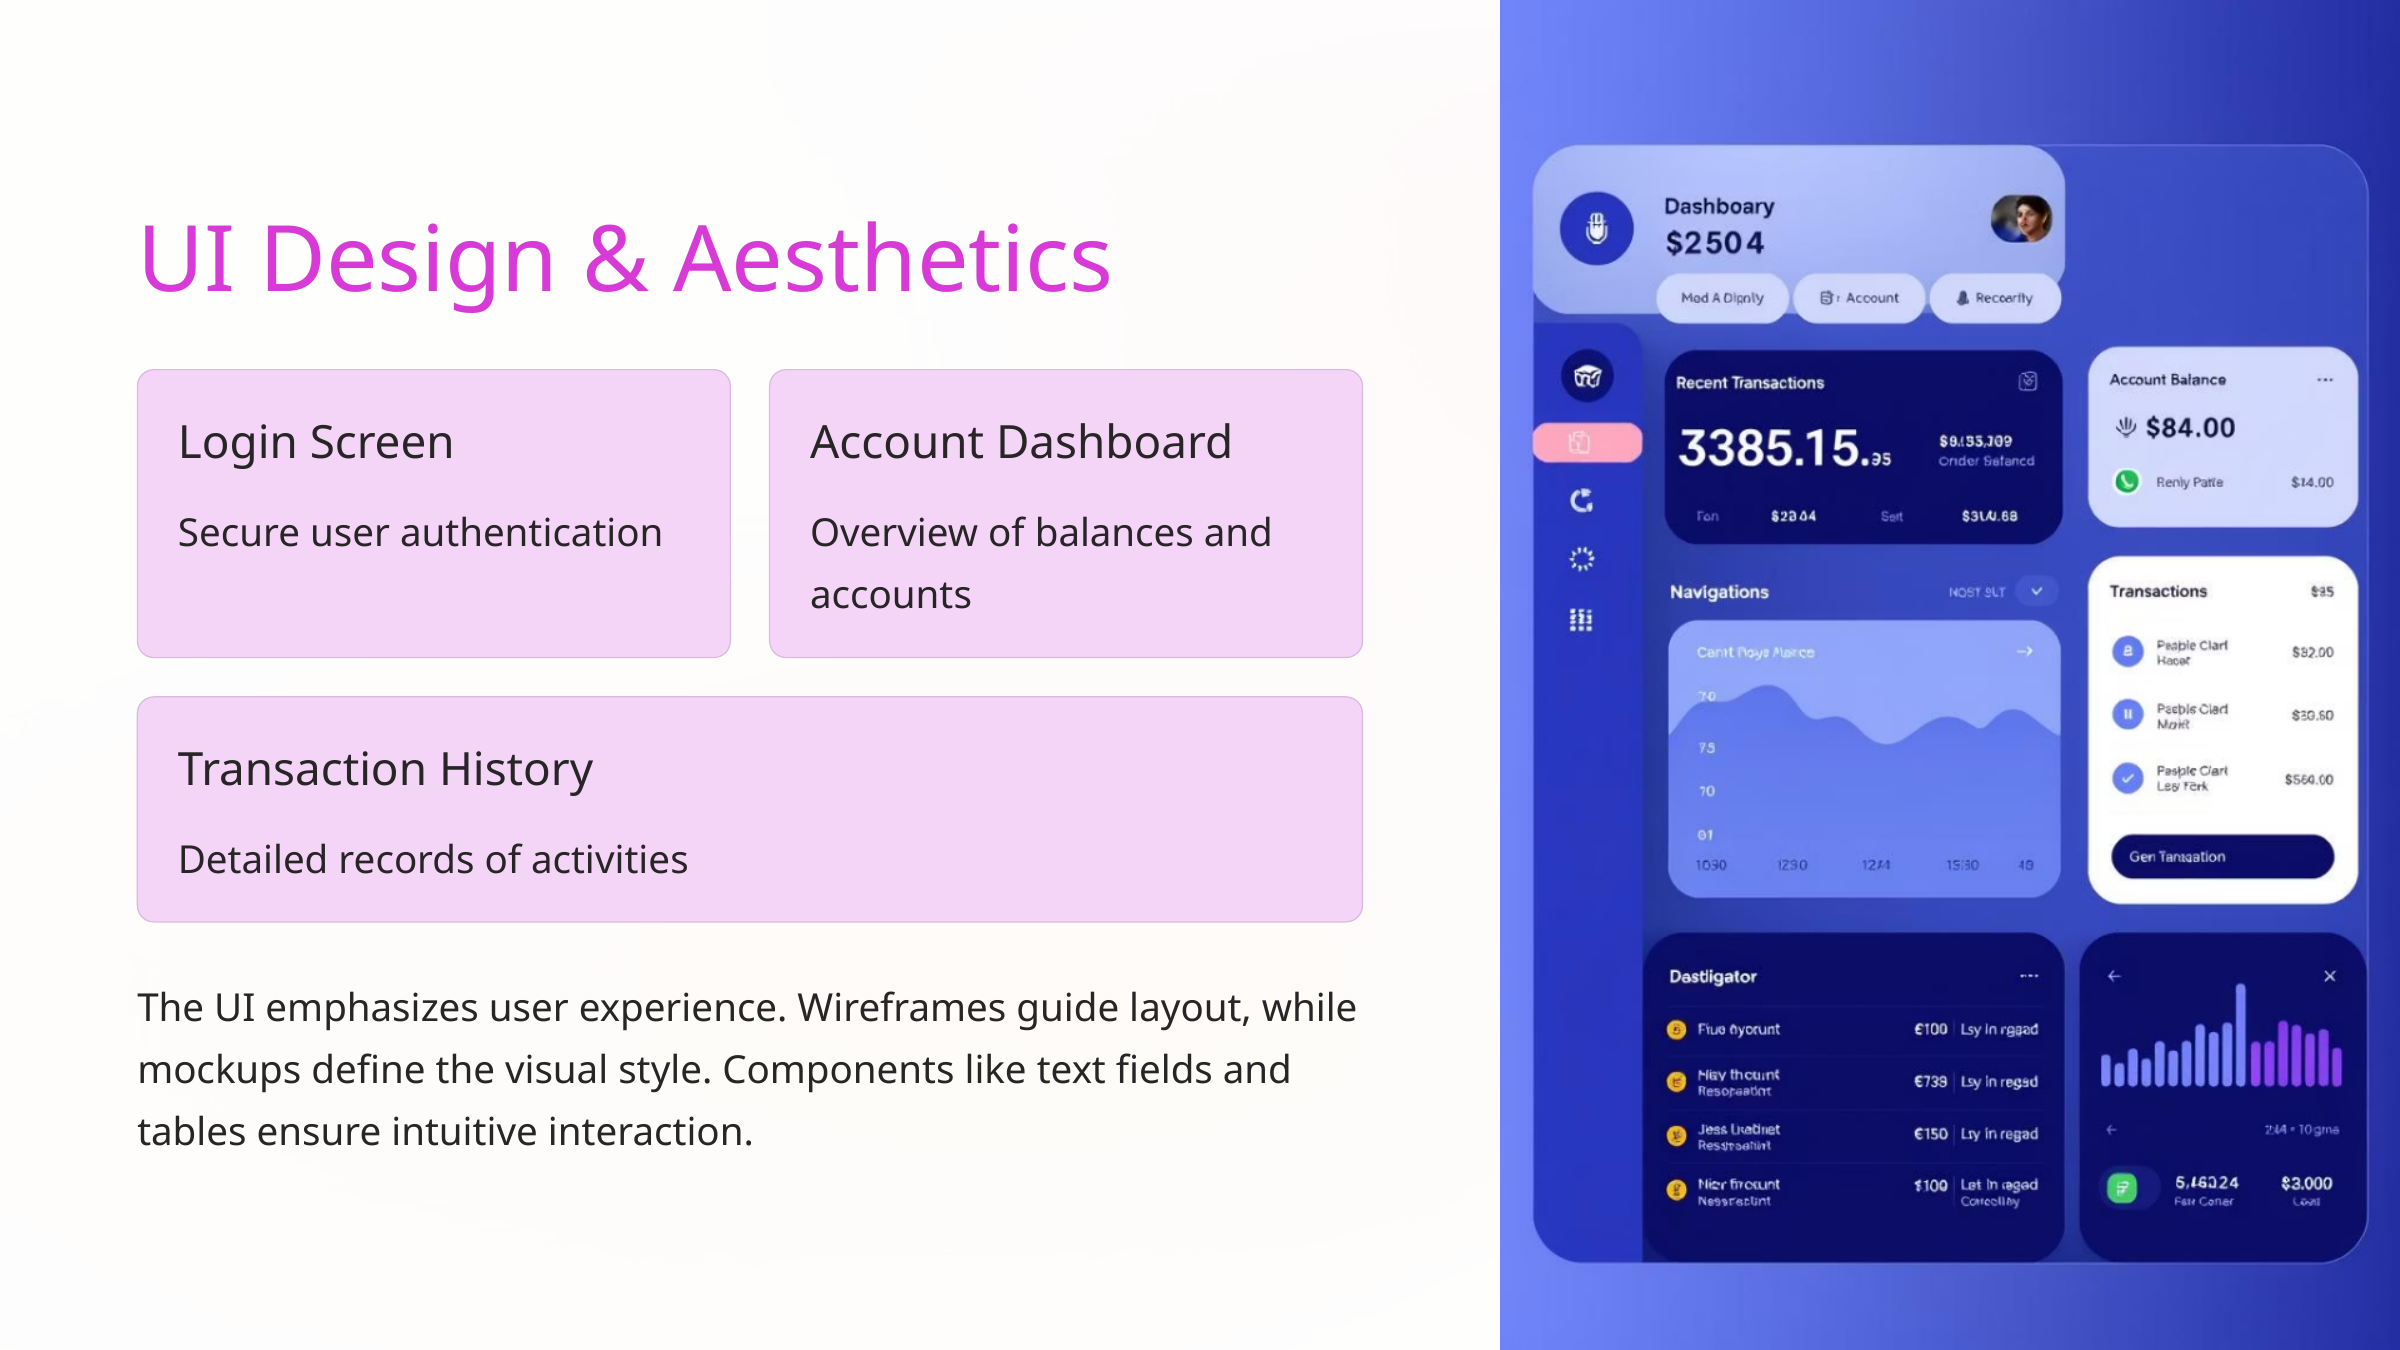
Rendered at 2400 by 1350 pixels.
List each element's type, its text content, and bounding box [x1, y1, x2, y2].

picture [1499, 0, 2400, 1350]
text_box Account Dashboard [810, 410, 1273, 468]
text_box [137, 696, 1363, 922]
text_box Login Screen [177, 410, 640, 468]
text_box UI Design & Aesthetics [137, 195, 1086, 311]
text_box Overview of balances and accounts [810, 491, 1323, 618]
text_box Transaction History [177, 737, 640, 796]
text_box Secure user authentication [177, 491, 690, 555]
text_box The UI emphasizes user experience. Wireframes guide layout, while mockups define the visual style. Components like text fields and tables ensure intuitive interaction. [137, 966, 1363, 1155]
text_box [769, 369, 1363, 658]
text_box Detailed records of activities [177, 818, 1322, 882]
text_box [137, 369, 731, 658]
